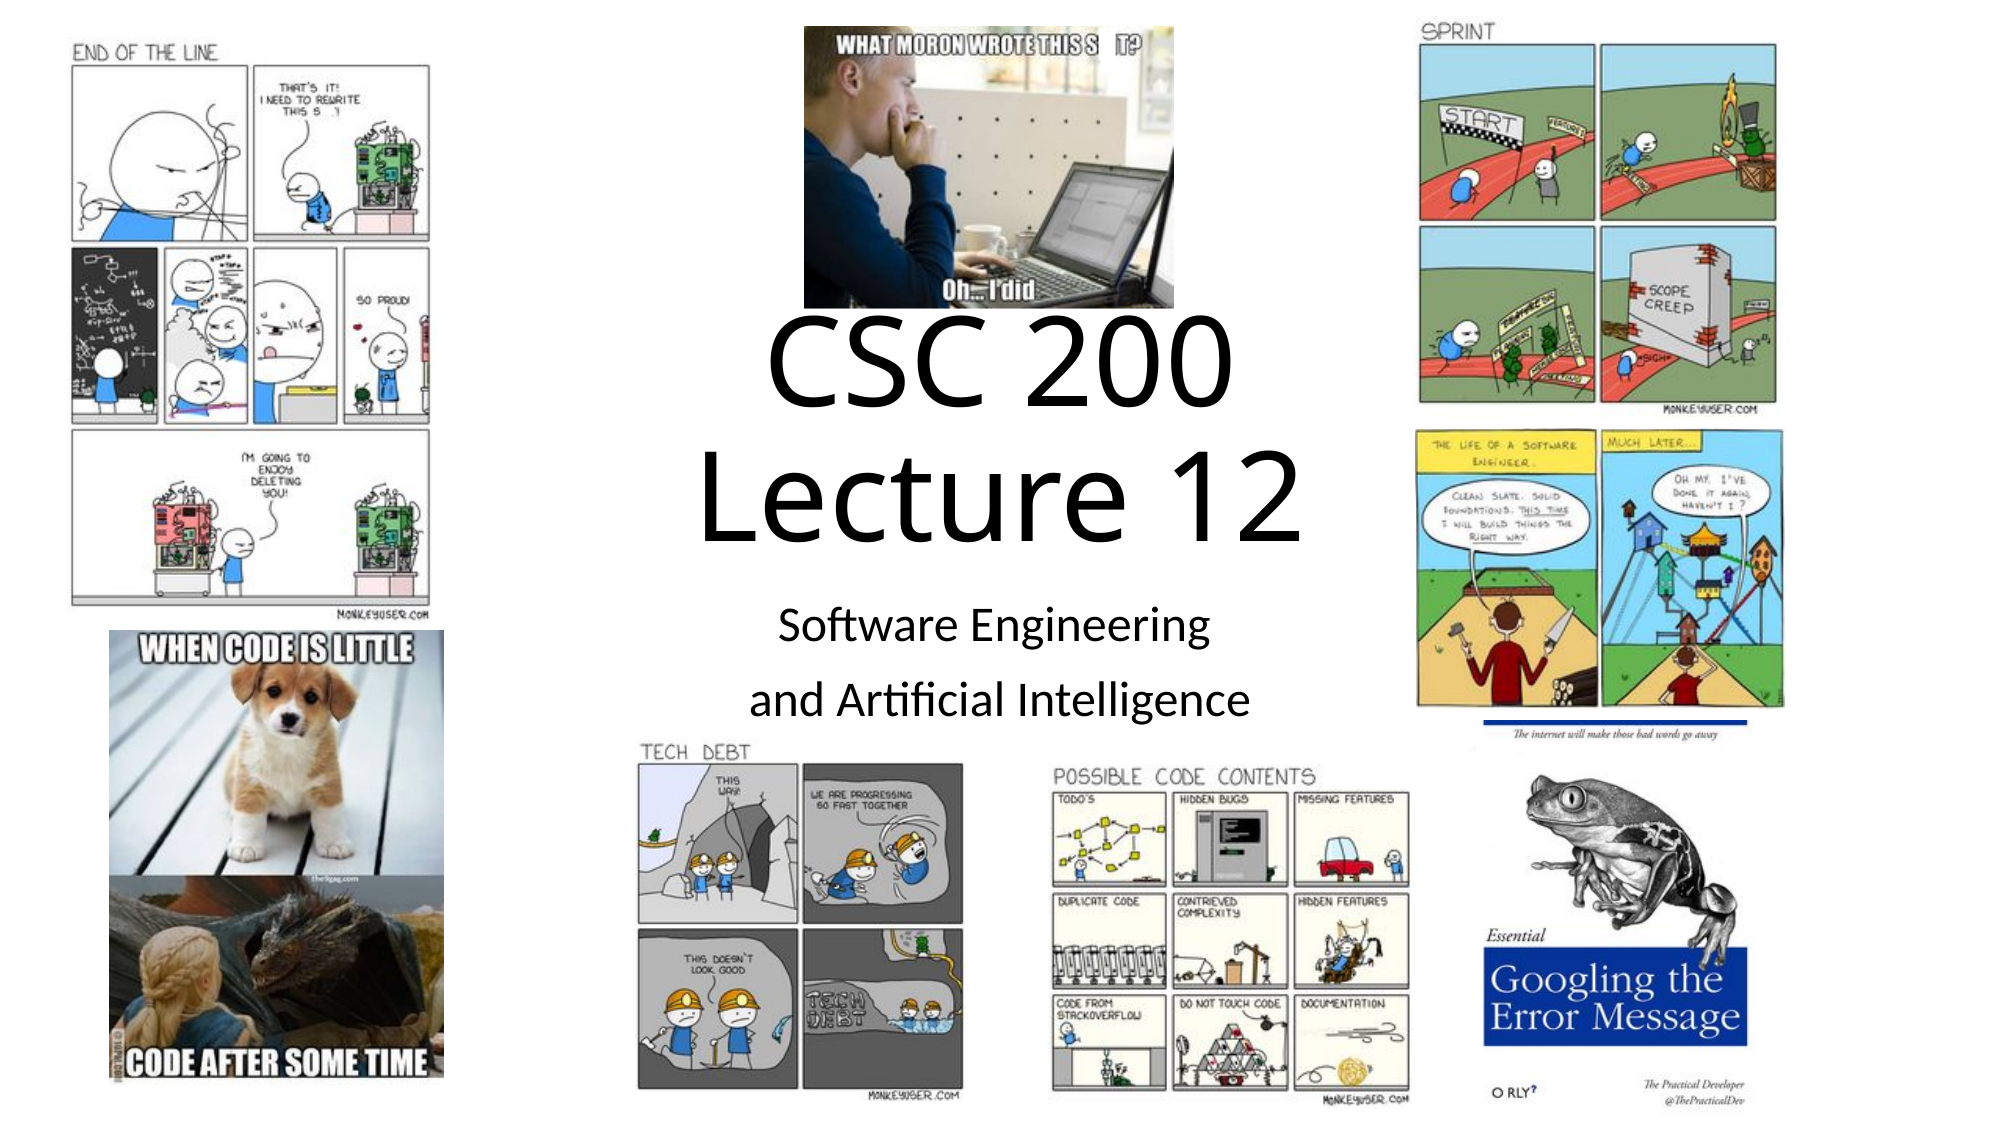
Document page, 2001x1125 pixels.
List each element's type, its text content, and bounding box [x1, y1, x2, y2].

subtitle Software Engineering and Artificial Intelligence [249, 590, 1750, 863]
picture [66, 37, 438, 625]
picture [1048, 764, 1416, 1109]
title CSC 200 Lecture 12 [438, 184, 1750, 576]
picture [109, 630, 444, 1088]
picture [1463, 720, 1768, 1120]
picture [634, 738, 969, 1102]
picture [804, 26, 1174, 312]
picture [1415, 428, 1785, 709]
picture [1415, 16, 1783, 417]
